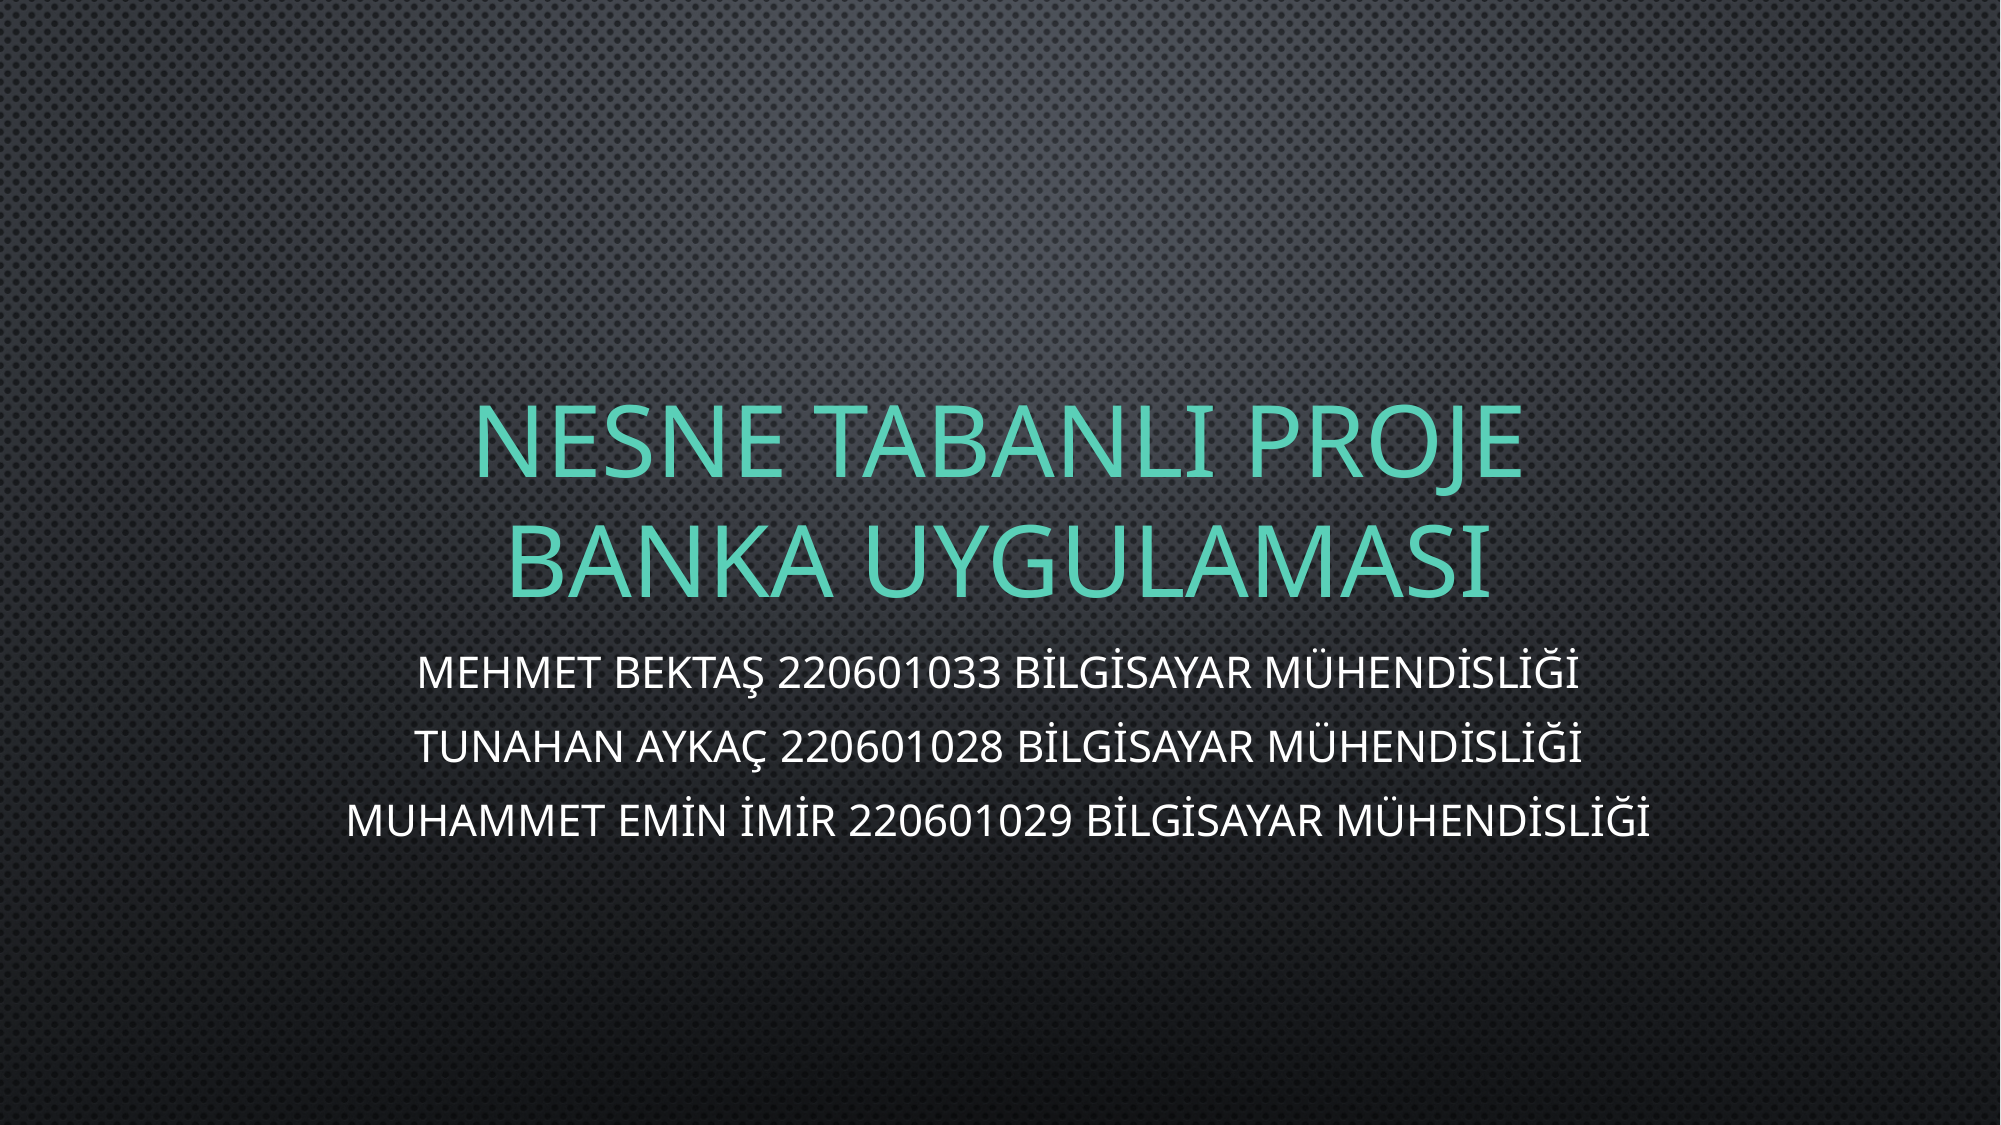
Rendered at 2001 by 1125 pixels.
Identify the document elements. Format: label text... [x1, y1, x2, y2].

title Nesne tabanlı Proje Banka Uygulaması [287, 99, 1711, 625]
subtitle Mehmet Bektaş 220601033 Bilgisayar Mühendisliği Tunahan Aykaç 220601028 Bilgisayar Mühendisliği Muhammet Emin imir 220601029 Bilgisayar Mühendisliği [287, 637, 1711, 950]
